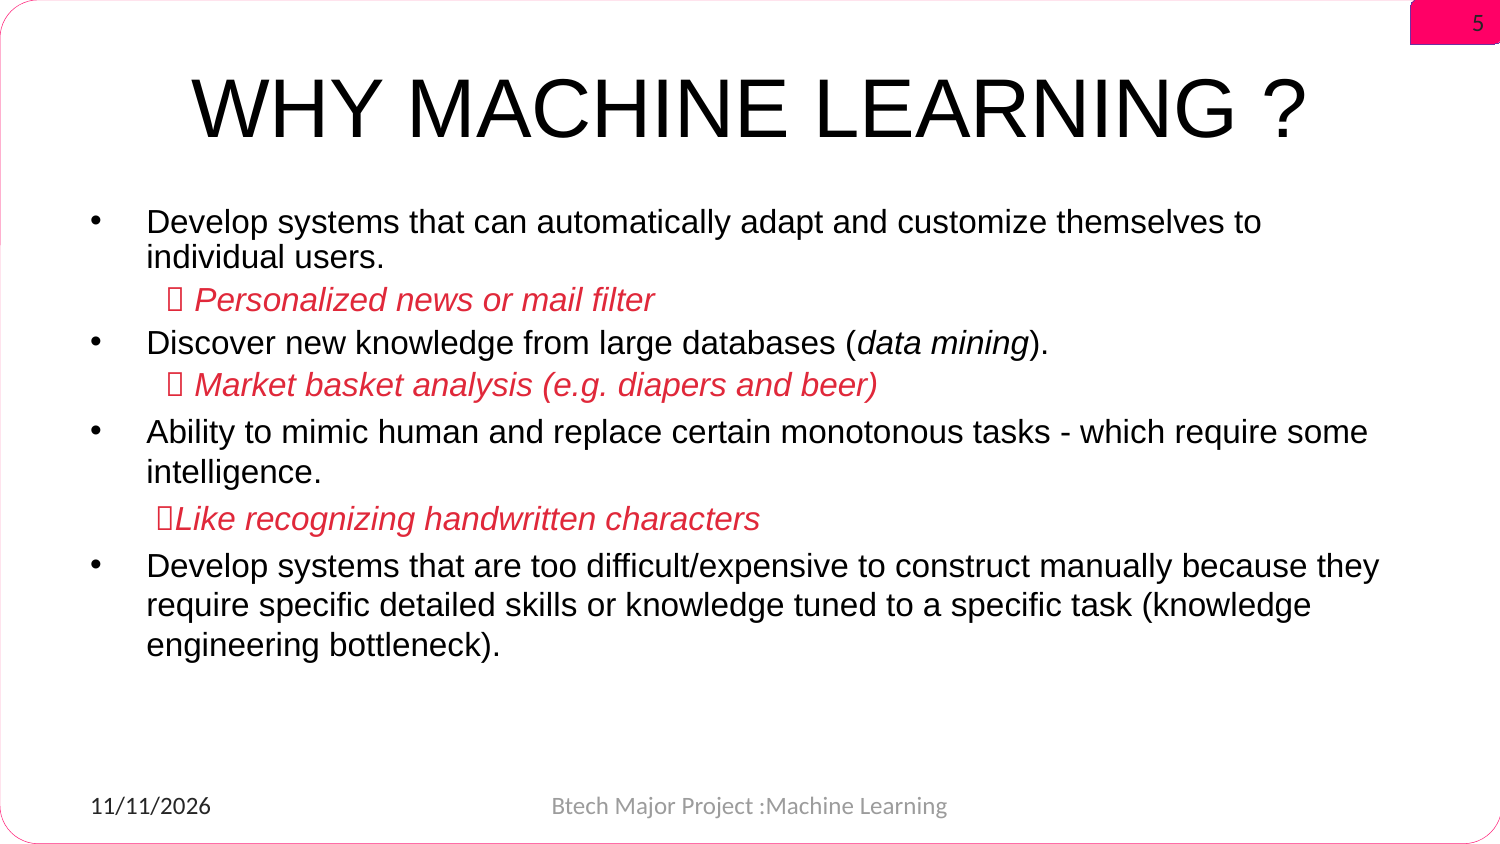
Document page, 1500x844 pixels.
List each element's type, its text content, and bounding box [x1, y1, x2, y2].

footer Btech Major Project :Machine Learning [512, 782, 988, 828]
slide_number 04-May-17 [75, 782, 425, 828]
slide_number 5 [1410, 0, 1500, 45]
list Develop systems that can automatically adapt and customize themselves to individual users.  Personalized news or mail filter Discover new knowledge from large databases (data mining).  Market basket analysis (e.g. diapers and beer) Ability to mimic human and replace certain monotonous tasks - which require some intelligence. Like recognizing handwritten characters Develop systems that are too difficult/expensive to construct manually because they require specific detailed skills or knowledge tuned to a specific task (knowledge engineering bottleneck). [75, 196, 1425, 754]
title WHY MACHINE LEARNING ? [75, 33, 1425, 175]
